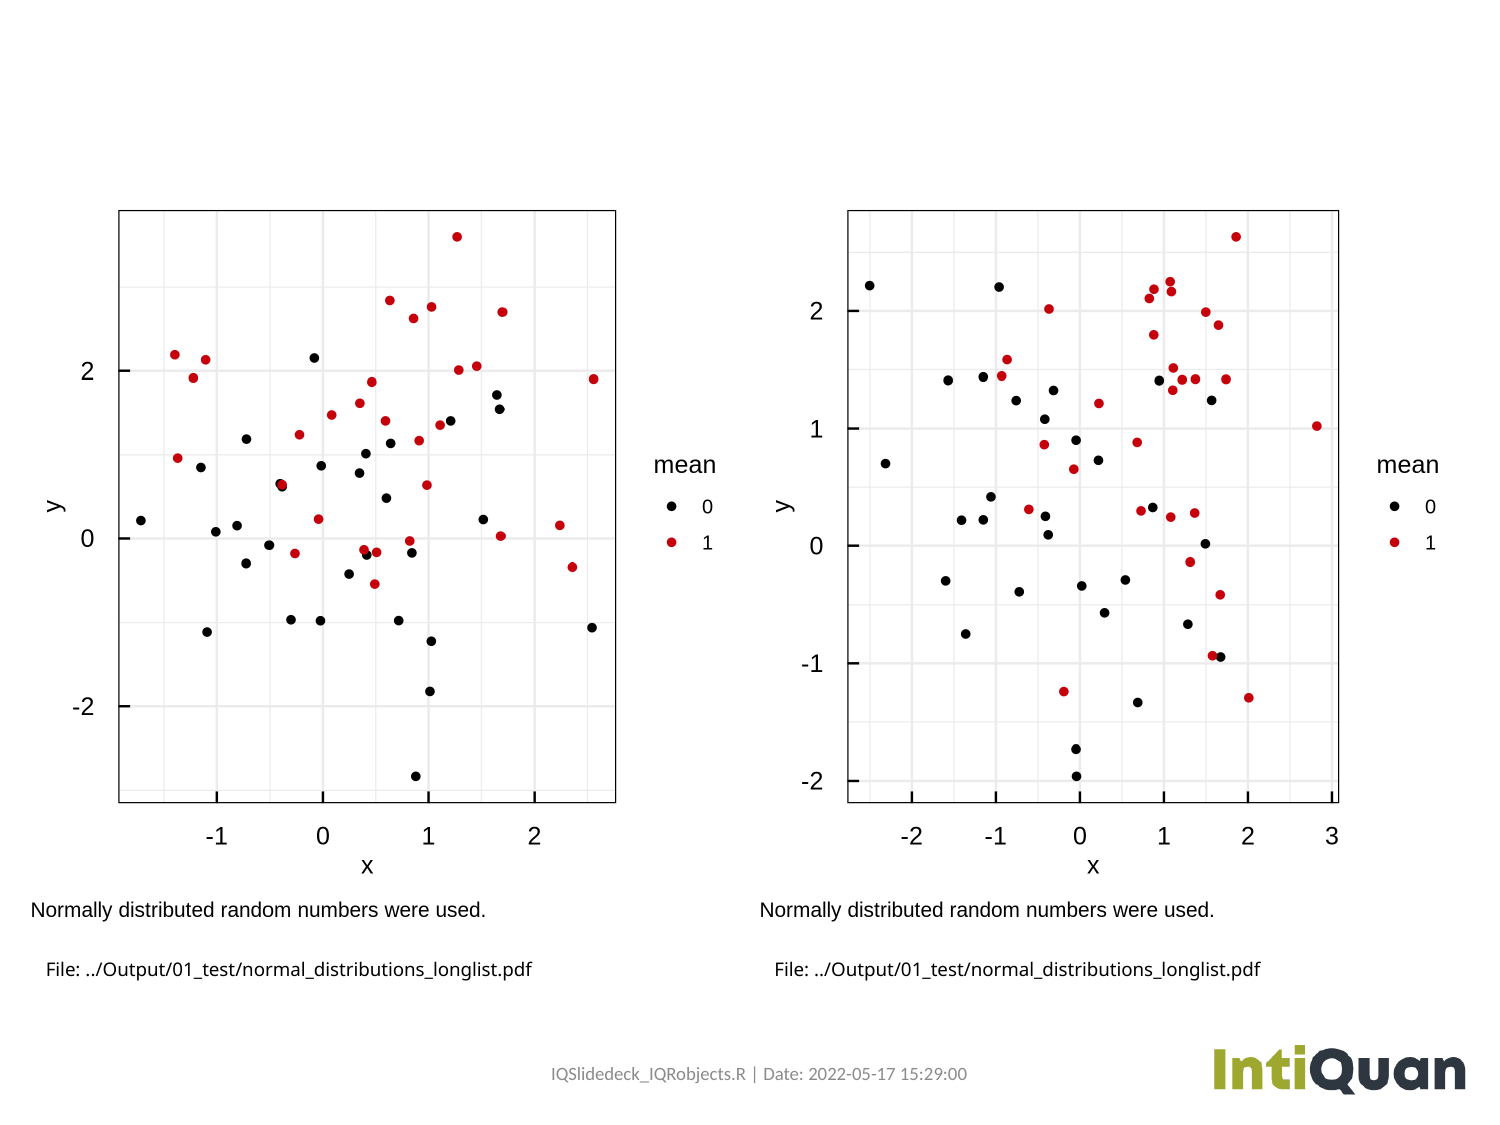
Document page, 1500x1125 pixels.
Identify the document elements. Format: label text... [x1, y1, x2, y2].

list File: ../Output/01_test/normal_distributions_longlist.pdf [759, 948, 1465, 1022]
picture [1211, 1039, 1466, 1101]
list File: ../Output/01_test/normal_distributions_longlist.pdf [30, 948, 741, 1022]
footer IQSlidedeck_IQRobjects.R | Date: 2022-05-17 15:29:00 [323, 1042, 1194, 1103]
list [30, 197, 741, 928]
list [759, 197, 1464, 928]
